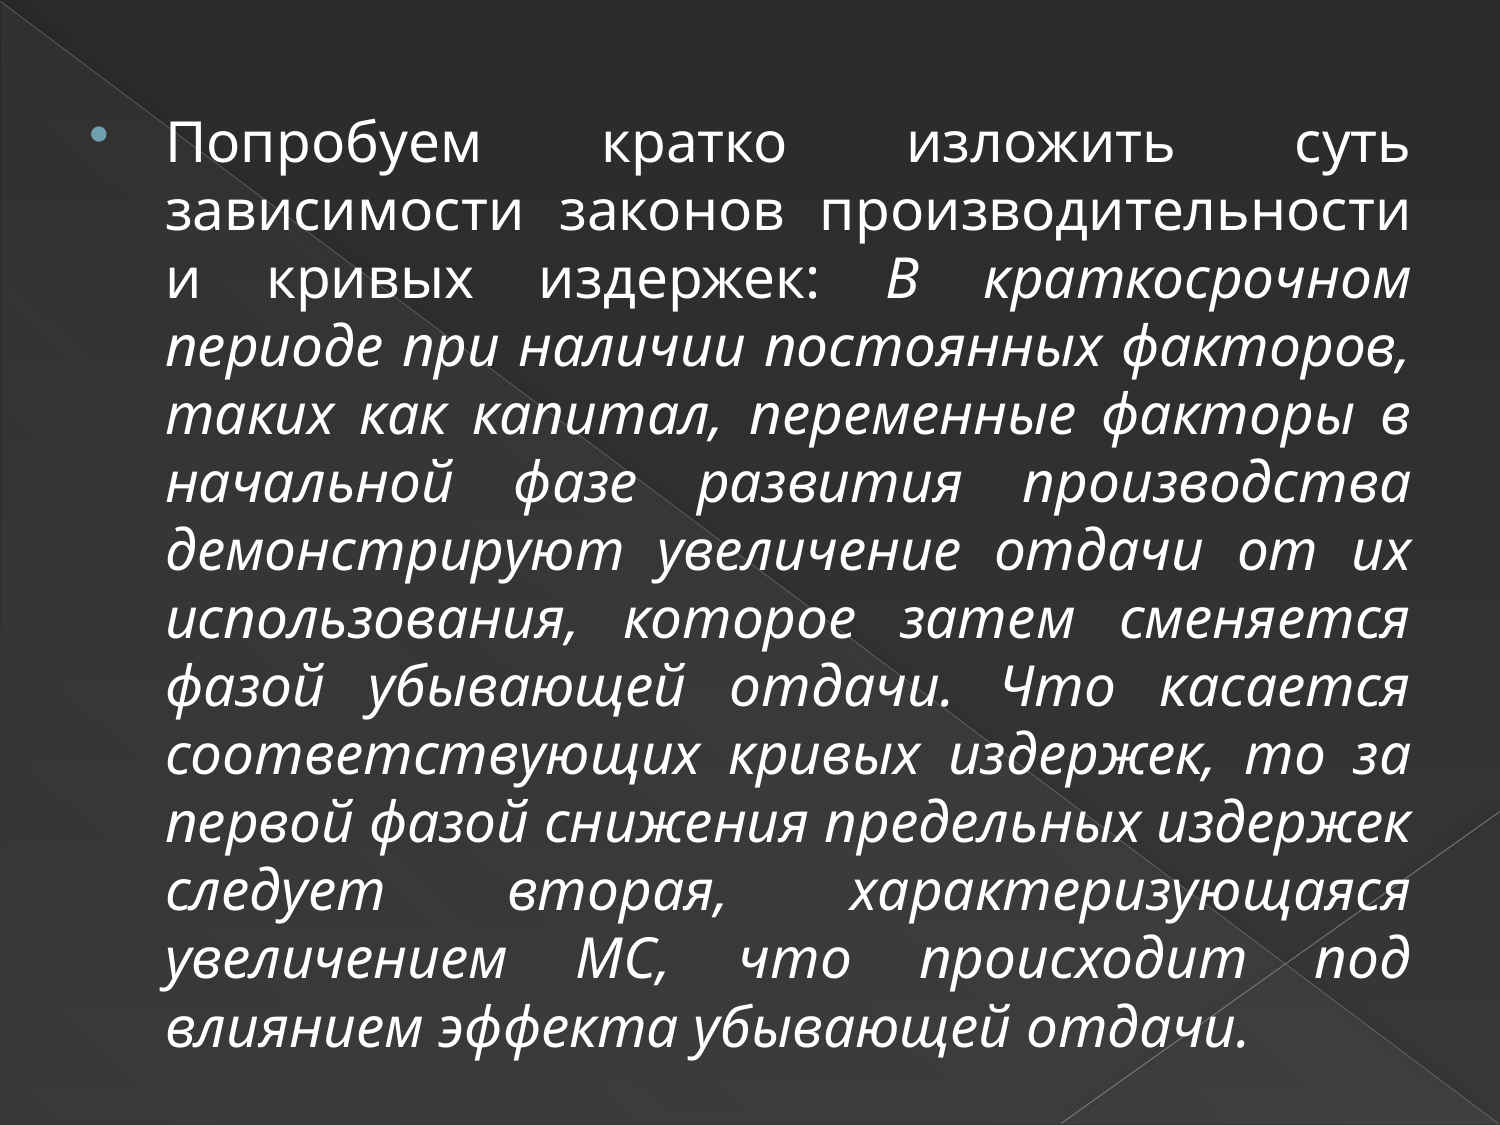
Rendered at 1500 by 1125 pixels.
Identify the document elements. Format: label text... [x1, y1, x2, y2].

list Попробуем кратко изложить суть зависимости законов производительности и кривых издержек: В краткосрочном периоде при наличии постоянных факторов, таких как капитал, переменные факторы в начальной фазе развития производства демонстрируют увеличение отдачи от их использования, которое затем сменяется фазой убывающей отдачи. Что касается соответствующих кривых издержек, то за первой фазой снижения предельных издержек следует вторая, характеризующаяся увеличением МС, что происходит под влиянием эффекта убывающей отдачи. [76, 19, 1427, 1094]
